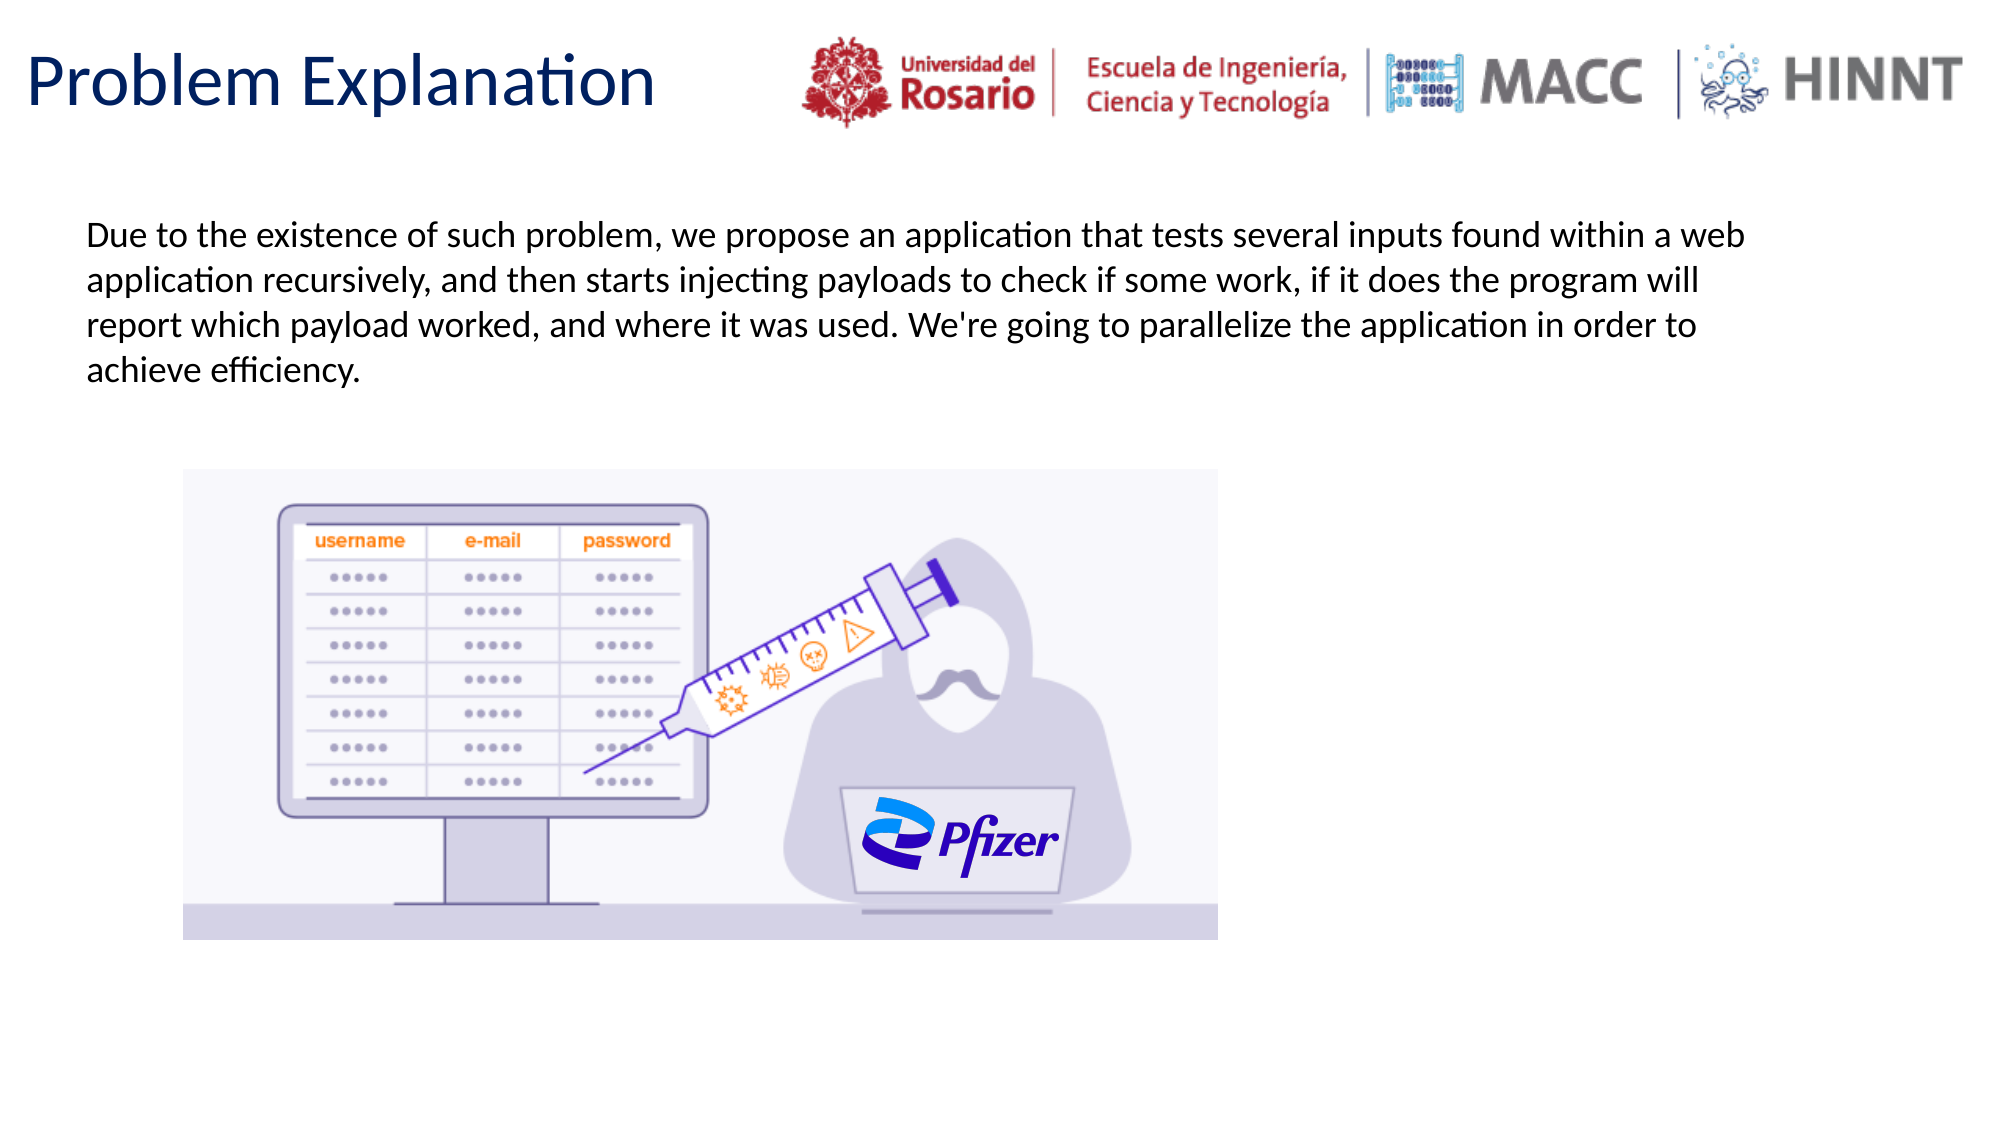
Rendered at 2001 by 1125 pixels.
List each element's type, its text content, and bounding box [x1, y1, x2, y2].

picture [782, 1, 2000, 151]
text_box Problem Explanation [11, 23, 777, 130]
text_box Due to the existence of such problem, we propose an application that tests several inputs found within a web application recursively, and then starts injecting payloads to check if some work, if it does the program will report which payload worked, and where it was used. We're going to parallelize the application in order to achieve efficiency. [71, 194, 1817, 391]
picture [183, 469, 1218, 940]
